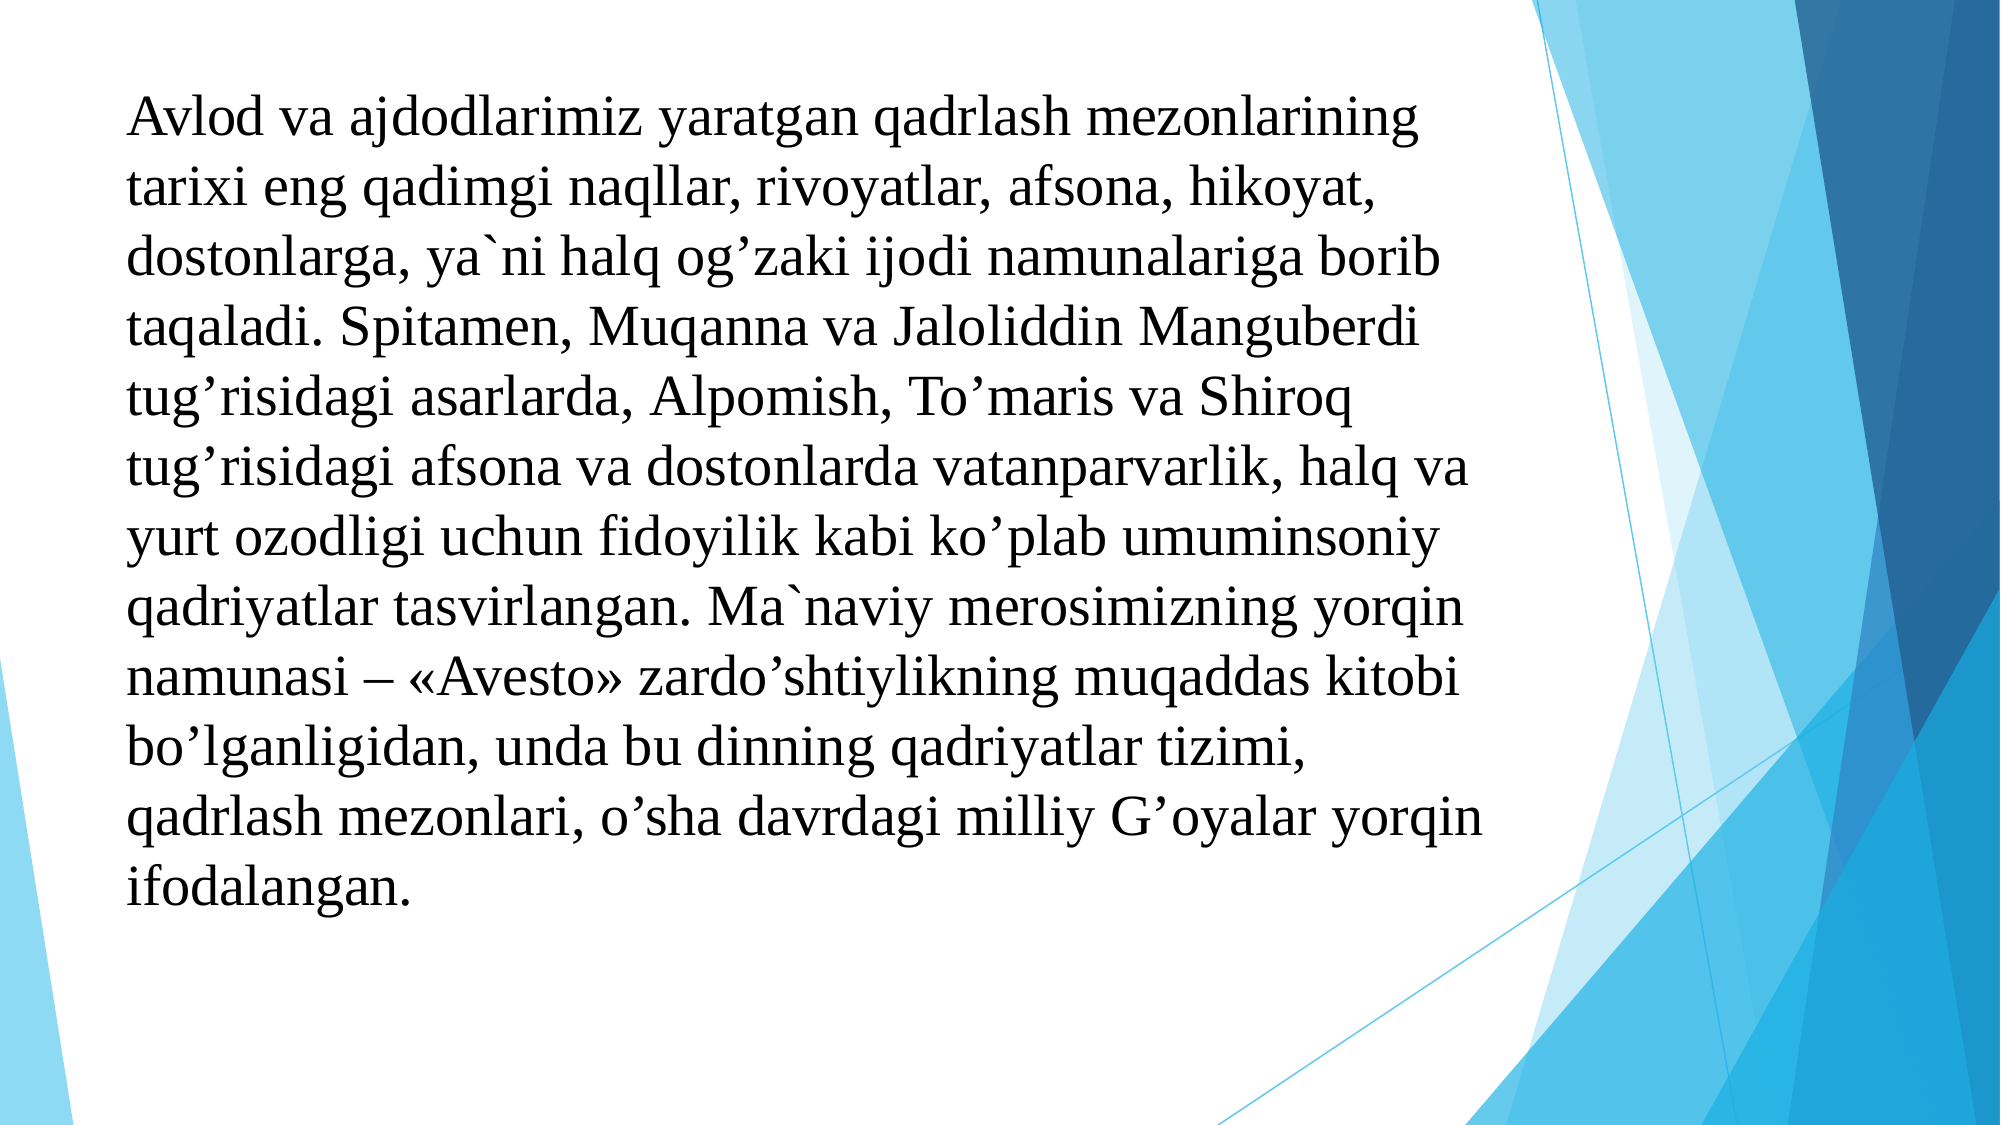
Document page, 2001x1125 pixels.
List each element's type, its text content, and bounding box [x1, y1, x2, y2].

text_box Avlod va ajdodlarimiz yaratgan qadrlash mezonlarining tarixi eng qadimgi naqllar, rivoyatlar, afsona, hikoyat, dostonlarga, ya`ni halq og’zaki ijodi namunalariga borib taqaladi. Spitamen, Muqanna va Jaloliddin Manguberdi tug’risidagi asarlarda, Alpomish, To’maris va Shiroq tug’risidagi afsona va dostonlarda vatanparvarlik, halq va yurt ozodligi uchun fidoyilik kabi ko’plab umuminsoniy qadriyatlar tasvirlangan. Ma`naviy merosimizning yorqin namunasi – «Avesto» zardo’shtiylikning muqaddas kitobi bo’lganligidan, unda bu dinning qadriyatlar tizimi, qadrlash mezonlari, o’sha davrdagi milliy G’oyalar yorqin ifodalangan. [124, 75, 1487, 917]
